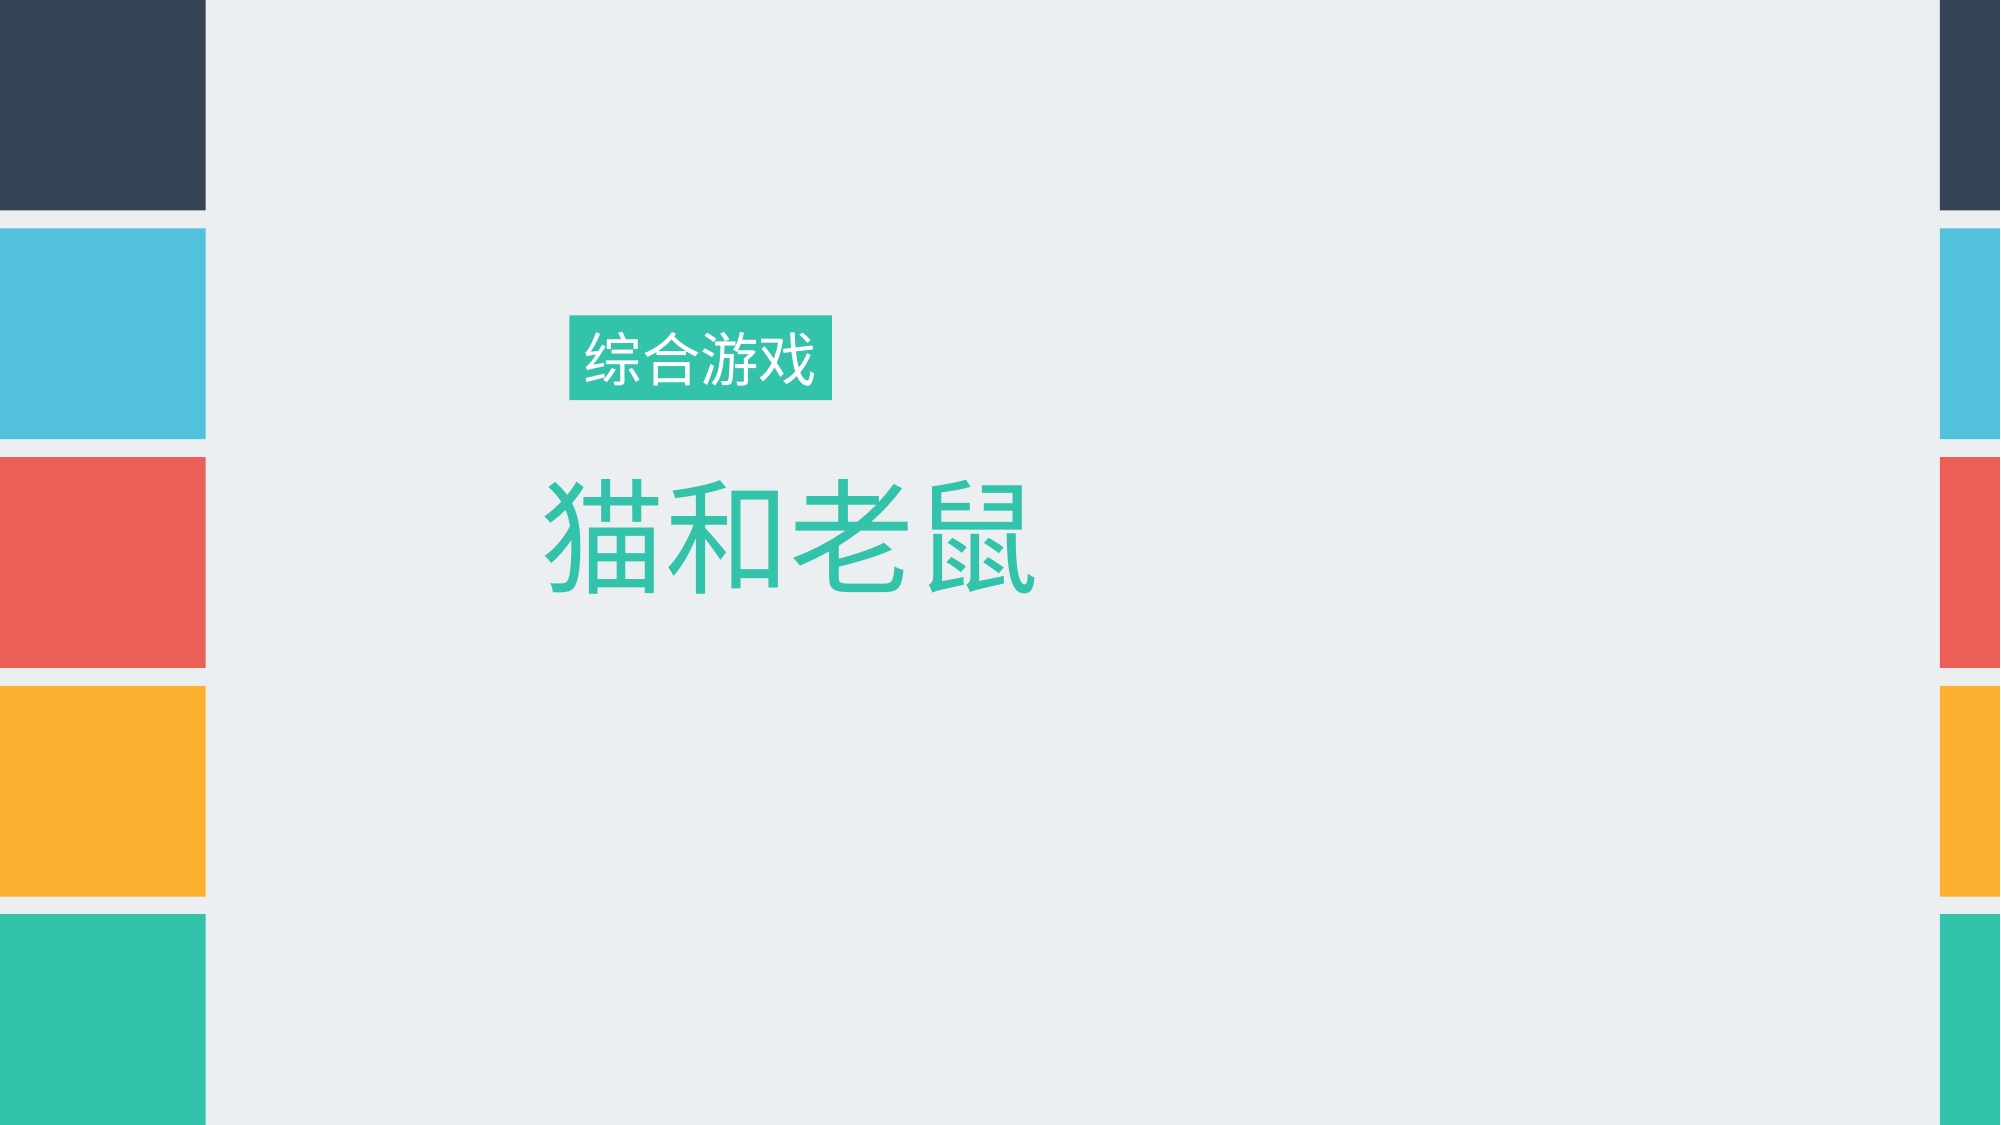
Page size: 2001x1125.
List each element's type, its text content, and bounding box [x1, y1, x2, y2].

text_box [0, 914, 206, 1125]
text_box [1939, 228, 2000, 440]
text_box [1939, 457, 2000, 668]
text_box [1939, 0, 2000, 211]
text_box [0, 0, 206, 211]
text_box [1939, 685, 2000, 897]
text_box [0, 457, 206, 668]
text_box 综合游戏 [569, 315, 832, 401]
text_box [0, 228, 206, 440]
text_box [1939, 914, 2000, 1125]
text_box [0, 685, 206, 897]
text_box 猫和老鼠 [525, 452, 1056, 618]
